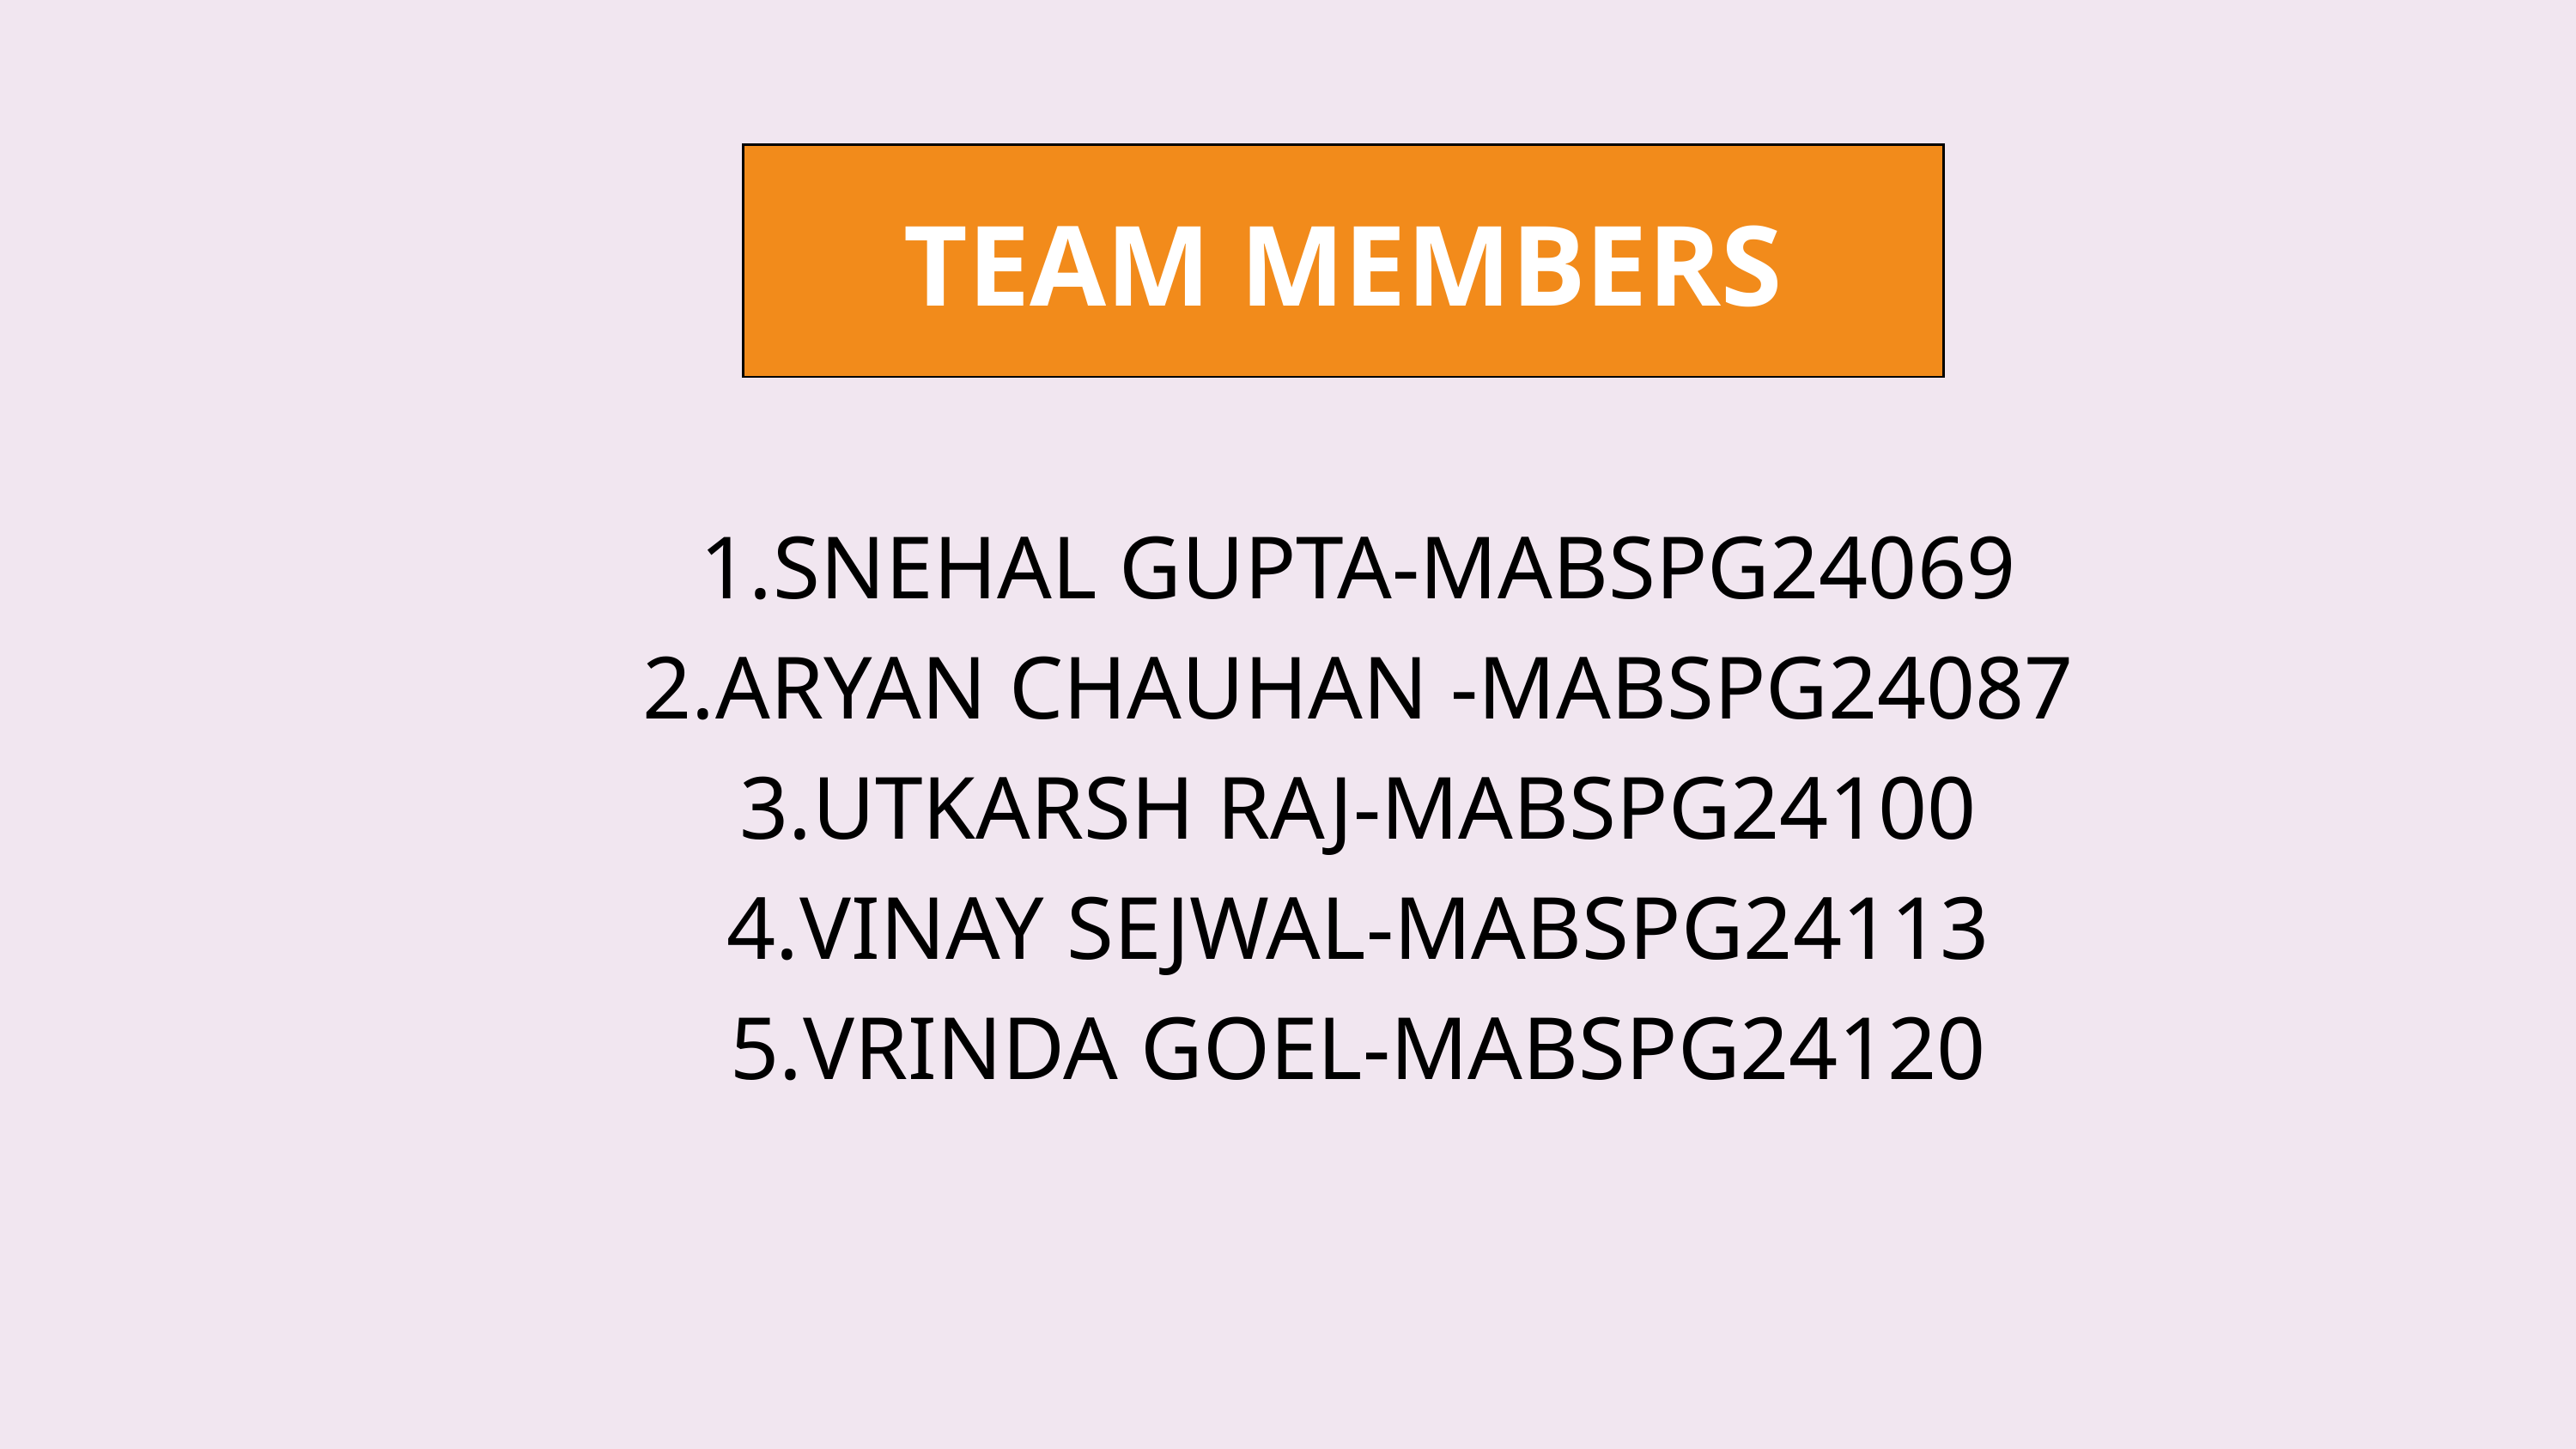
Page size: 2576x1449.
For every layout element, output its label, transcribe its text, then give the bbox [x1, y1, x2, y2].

text_box SNEHAL GUPTA-MABSPG24069 ARYAN CHAUHAN -MABSPG24087 UTKARSH RAJ-MABSPG24100 VINAY SEJWAL-MABSPG24113 VRINDA GOEL-MABSPG24120 [186, 495, 2458, 1097]
table_header TEAM MEMBERS [744, 146, 1942, 376]
